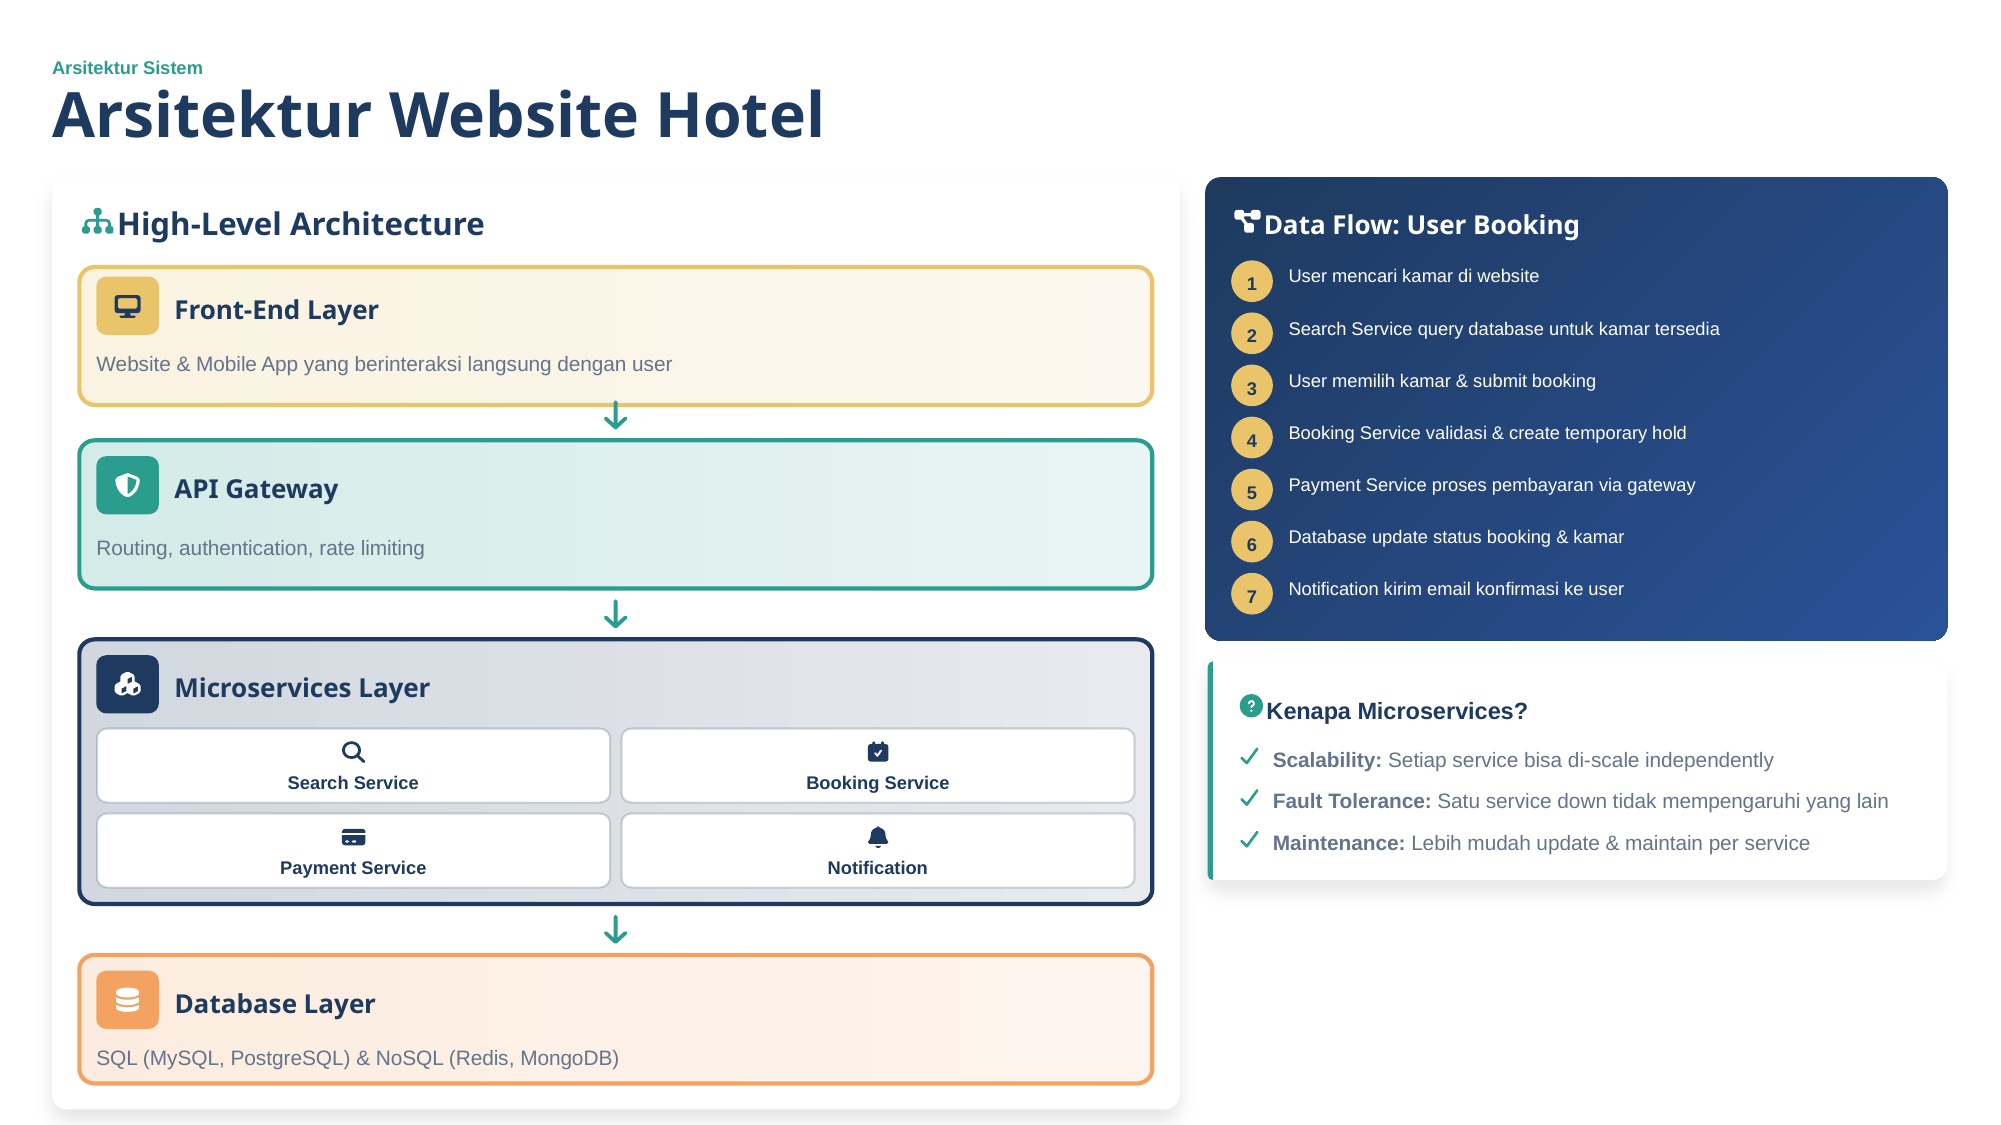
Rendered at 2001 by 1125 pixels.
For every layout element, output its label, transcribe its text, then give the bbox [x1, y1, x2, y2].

text_box Booking Service [627, 768, 1128, 793]
text_box [79, 954, 1153, 1084]
text_box Routing, authentication, rate limiting [96, 528, 1146, 559]
text_box Search Service [103, 768, 604, 793]
text_box [604, 400, 627, 429]
text_box [82, 207, 114, 234]
text_box Payment Service [103, 852, 604, 878]
text_box [1240, 747, 1259, 765]
text_box [79, 639, 1153, 905]
text_box Arsitektur Website Hotel [52, 88, 1980, 151]
text_box 3 [1226, 364, 1278, 407]
text_box [96, 970, 159, 1029]
text_box [97, 813, 611, 888]
text_box [79, 440, 1153, 589]
text_box 5 [1226, 468, 1278, 511]
text_box Fault Tolerance: Satu service down tidak mempengaruhi yang lain [1272, 781, 1905, 813]
text_box [604, 599, 627, 628]
text_box 2 [1226, 312, 1278, 355]
text_box User memilih kamar & submit booking [1288, 364, 1605, 391]
text_box [52, 177, 1180, 1110]
text_box High-Level Architecture [117, 201, 1170, 241]
text_box [341, 741, 365, 763]
text_box [1240, 789, 1259, 806]
text_box Scalability: Setiap service bisa di-scale independently [1272, 739, 1788, 771]
text_box [341, 828, 366, 833]
text_box [341, 835, 366, 846]
text_box Website & Mobile App yang berinteraksi langsung dengan user [96, 344, 1146, 374]
text_box [96, 276, 159, 335]
text_box Payment Service proses pembayaran via gateway [1288, 468, 1703, 495]
text_box Notification [627, 852, 1128, 878]
text_box [1205, 177, 1948, 641]
text_box Kenapa Microservices? [1266, 687, 1933, 724]
text_box User mencari kamar di website [1288, 260, 1548, 287]
text_box [1207, 661, 1213, 881]
text_box [116, 987, 139, 1012]
text_box Front-End Layer [174, 288, 388, 323]
text_box [114, 672, 141, 696]
text_box [97, 728, 611, 803]
text_box Notification kirim email konfirmasi ke user [1288, 572, 1634, 599]
text_box Database update status booking & kamar [1288, 520, 1633, 547]
text_box Arsitektur Sistem [52, 52, 1957, 79]
text_box Search Service query database untuk kamar tersedia [1288, 312, 1728, 339]
text_box [621, 813, 1135, 888]
text_box API Gateway [174, 468, 345, 503]
text_box 6 [1226, 520, 1278, 563]
text_box Microservices Layer [174, 667, 438, 702]
text_box 1 [1226, 260, 1278, 303]
text_box [1234, 209, 1261, 233]
text_box 4 [1226, 416, 1278, 459]
text_box [96, 655, 159, 714]
text_box [96, 456, 159, 515]
text_box [1240, 830, 1259, 848]
text_box [79, 266, 1153, 405]
text_box SQL (MySQL, PostgreSQL) & NoSQL (Redis, MongoDB) [96, 1038, 1146, 1068]
text_box [867, 826, 889, 844]
text_box [114, 295, 141, 318]
text_box Booking Service validasi & create temporary hold [1288, 416, 1695, 443]
text_box 7 [1226, 572, 1278, 615]
text_box [115, 473, 140, 497]
text_box [867, 741, 889, 762]
text_box Data Flow: User Booking [1263, 203, 1935, 240]
text_box [1213, 661, 1948, 881]
text_box [621, 728, 1135, 803]
text_box Database Layer [174, 982, 381, 1017]
text_box [604, 914, 627, 944]
text_box [1239, 694, 1264, 718]
text_box Maintenance: Lebih mudah update & maintain per service [1272, 822, 1824, 855]
